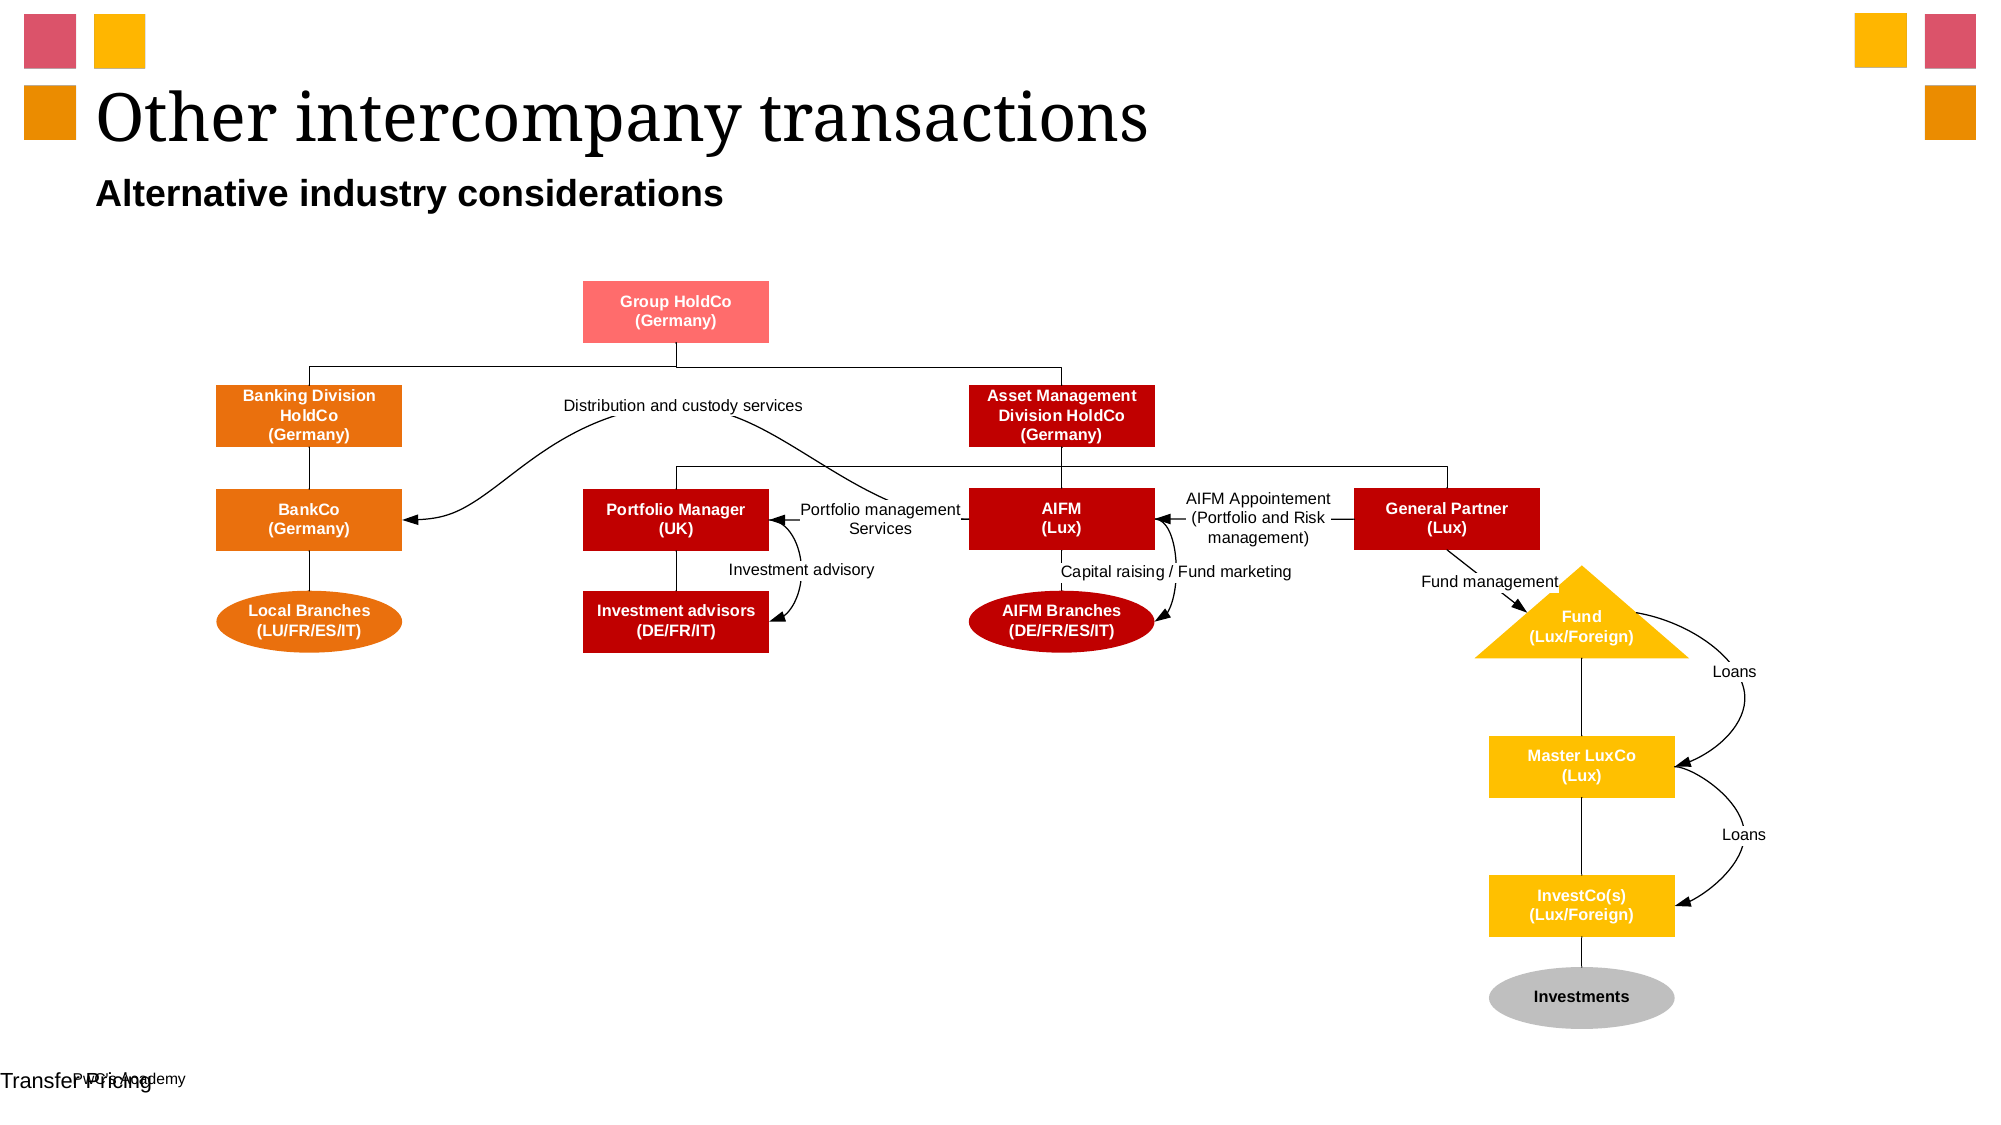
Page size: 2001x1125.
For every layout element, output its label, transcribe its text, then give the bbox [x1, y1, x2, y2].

picture [24, 13, 1976, 140]
footer Transfer Pricing [0, 1065, 1447, 1093]
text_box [213, 277, 1787, 1031]
text_box Alternative industry considerations [95, 169, 1958, 315]
title Other intercompany transactions [95, 86, 1950, 169]
